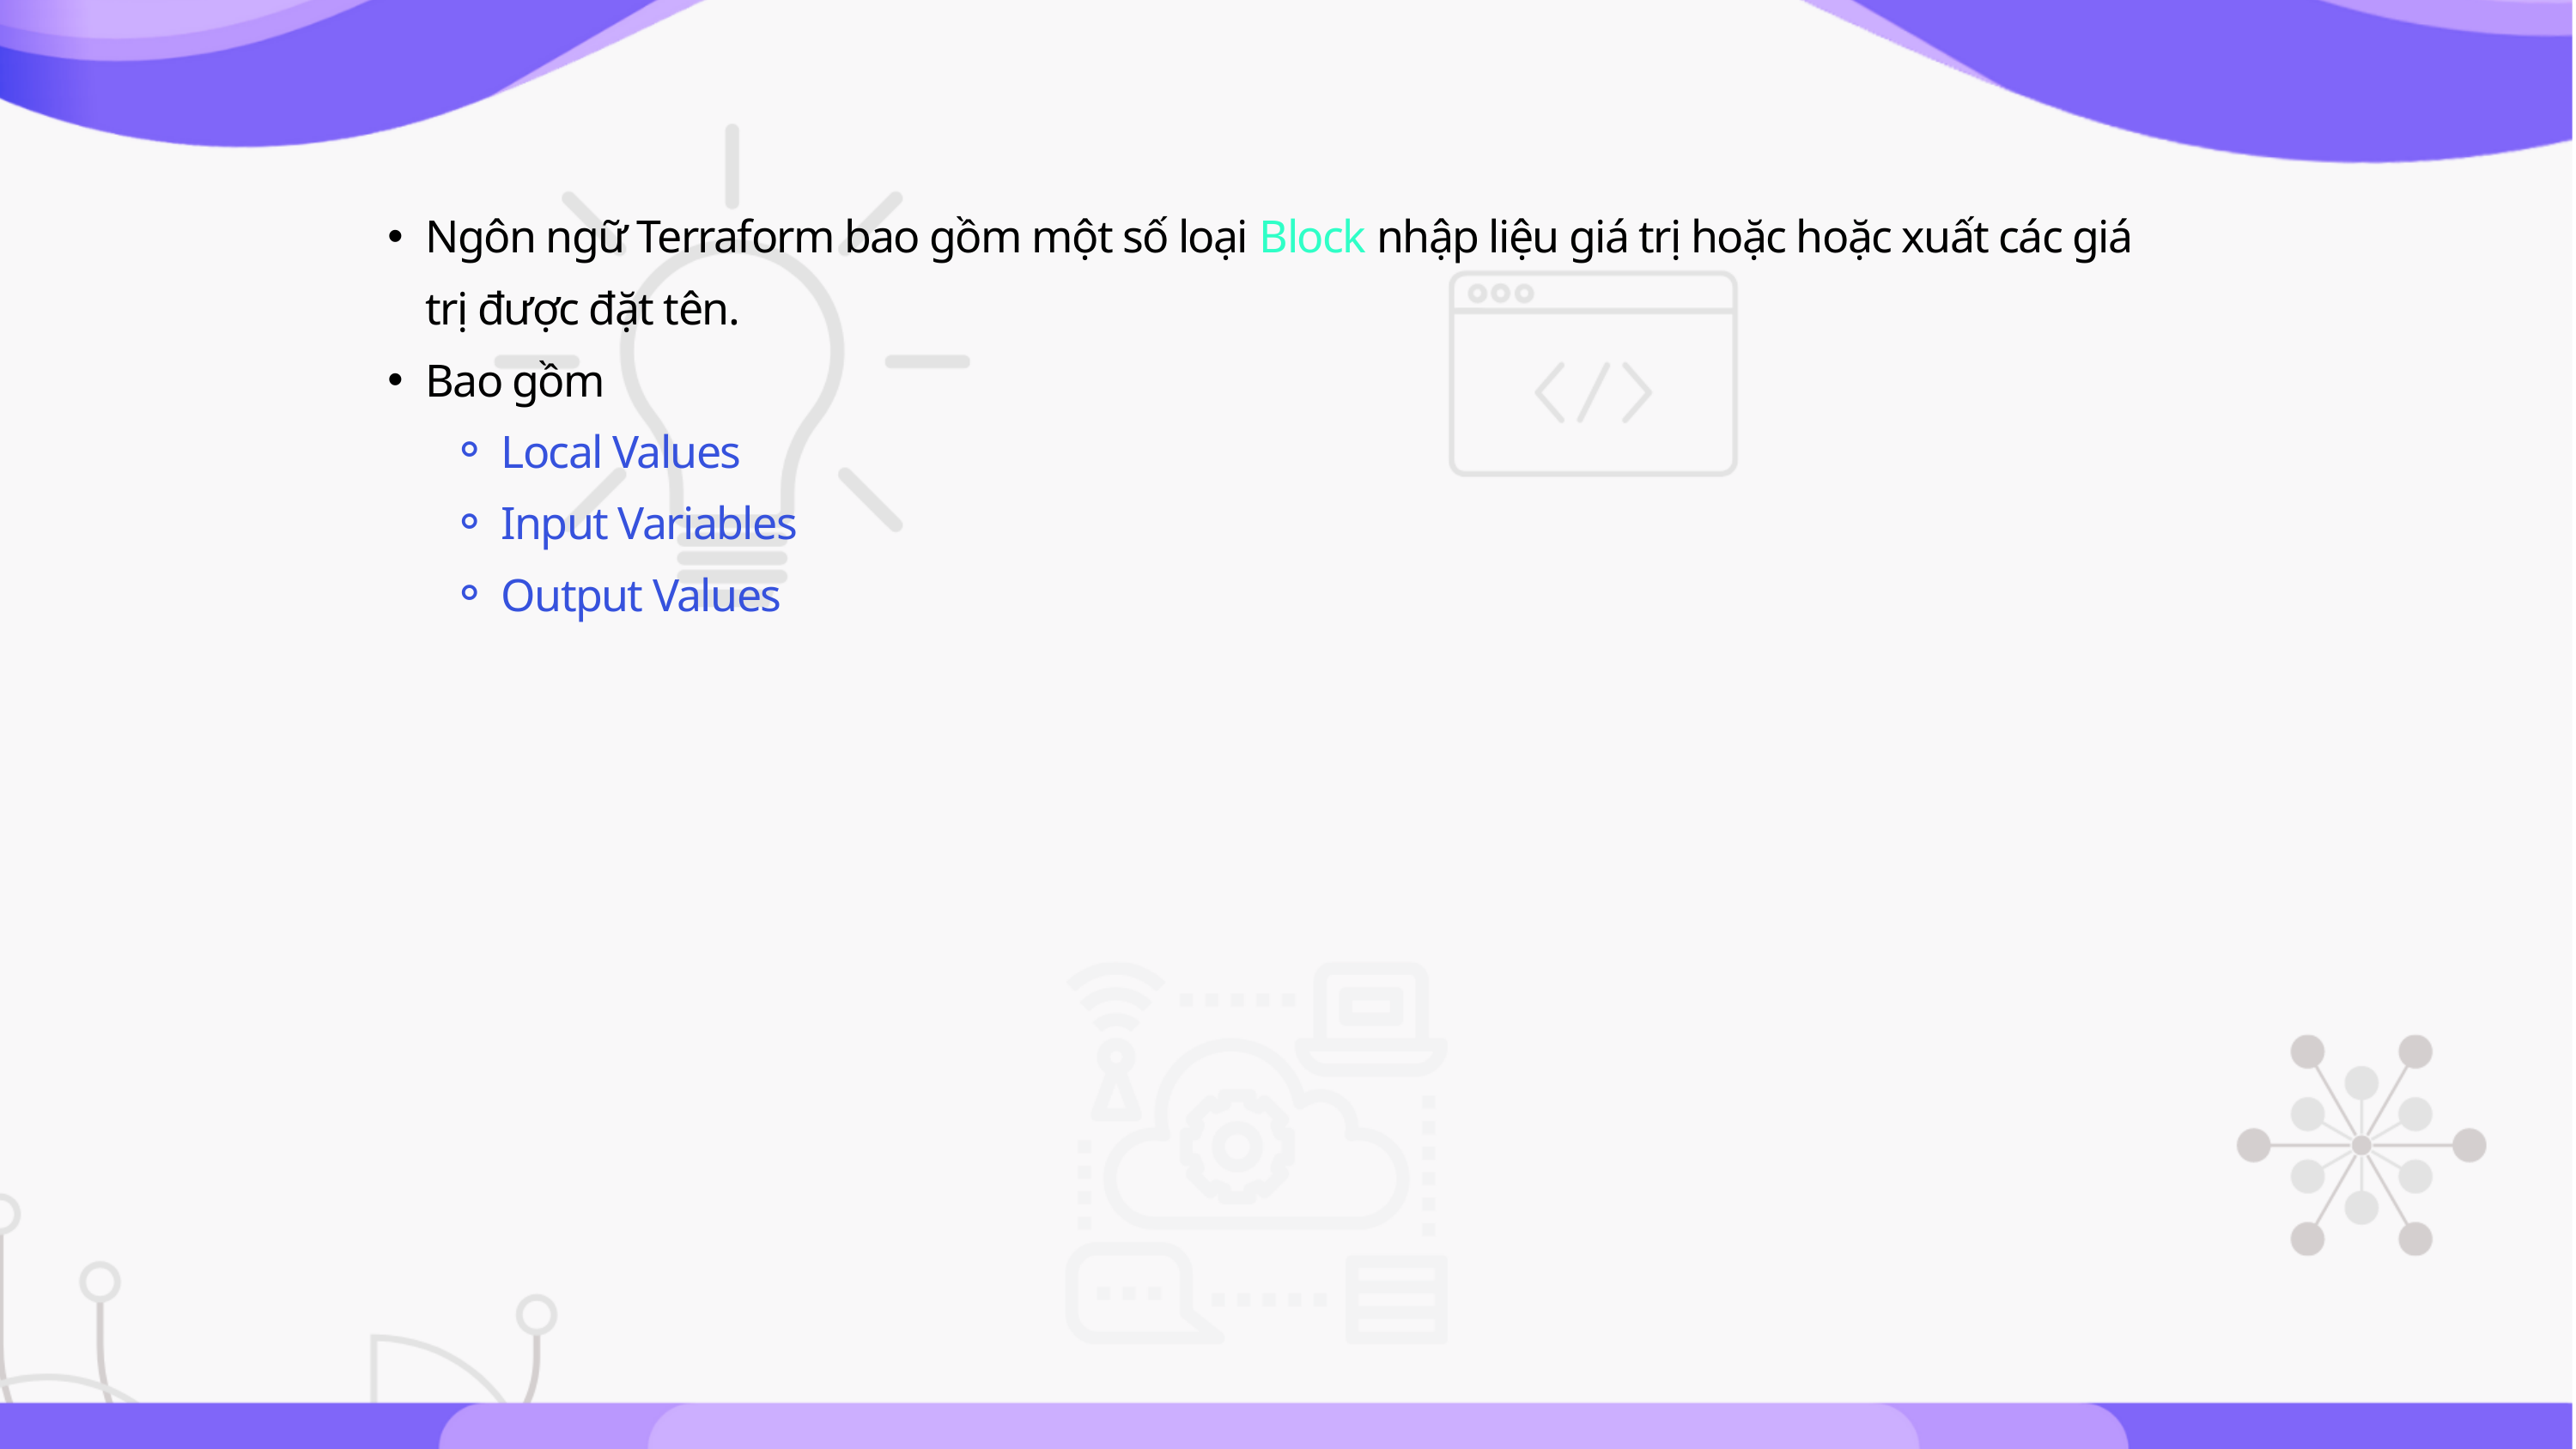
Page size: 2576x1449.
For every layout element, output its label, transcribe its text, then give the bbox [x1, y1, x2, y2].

text_box [0, 0, 2573, 1449]
text_box Ngôn ngữ Terraform bao gồm một số loại Block nhập liệu giá trị hoặc hoặc xuất các giá trị được đặt tên. Bao gồm Local Values Input Variables Output Values [349, 190, 2156, 621]
